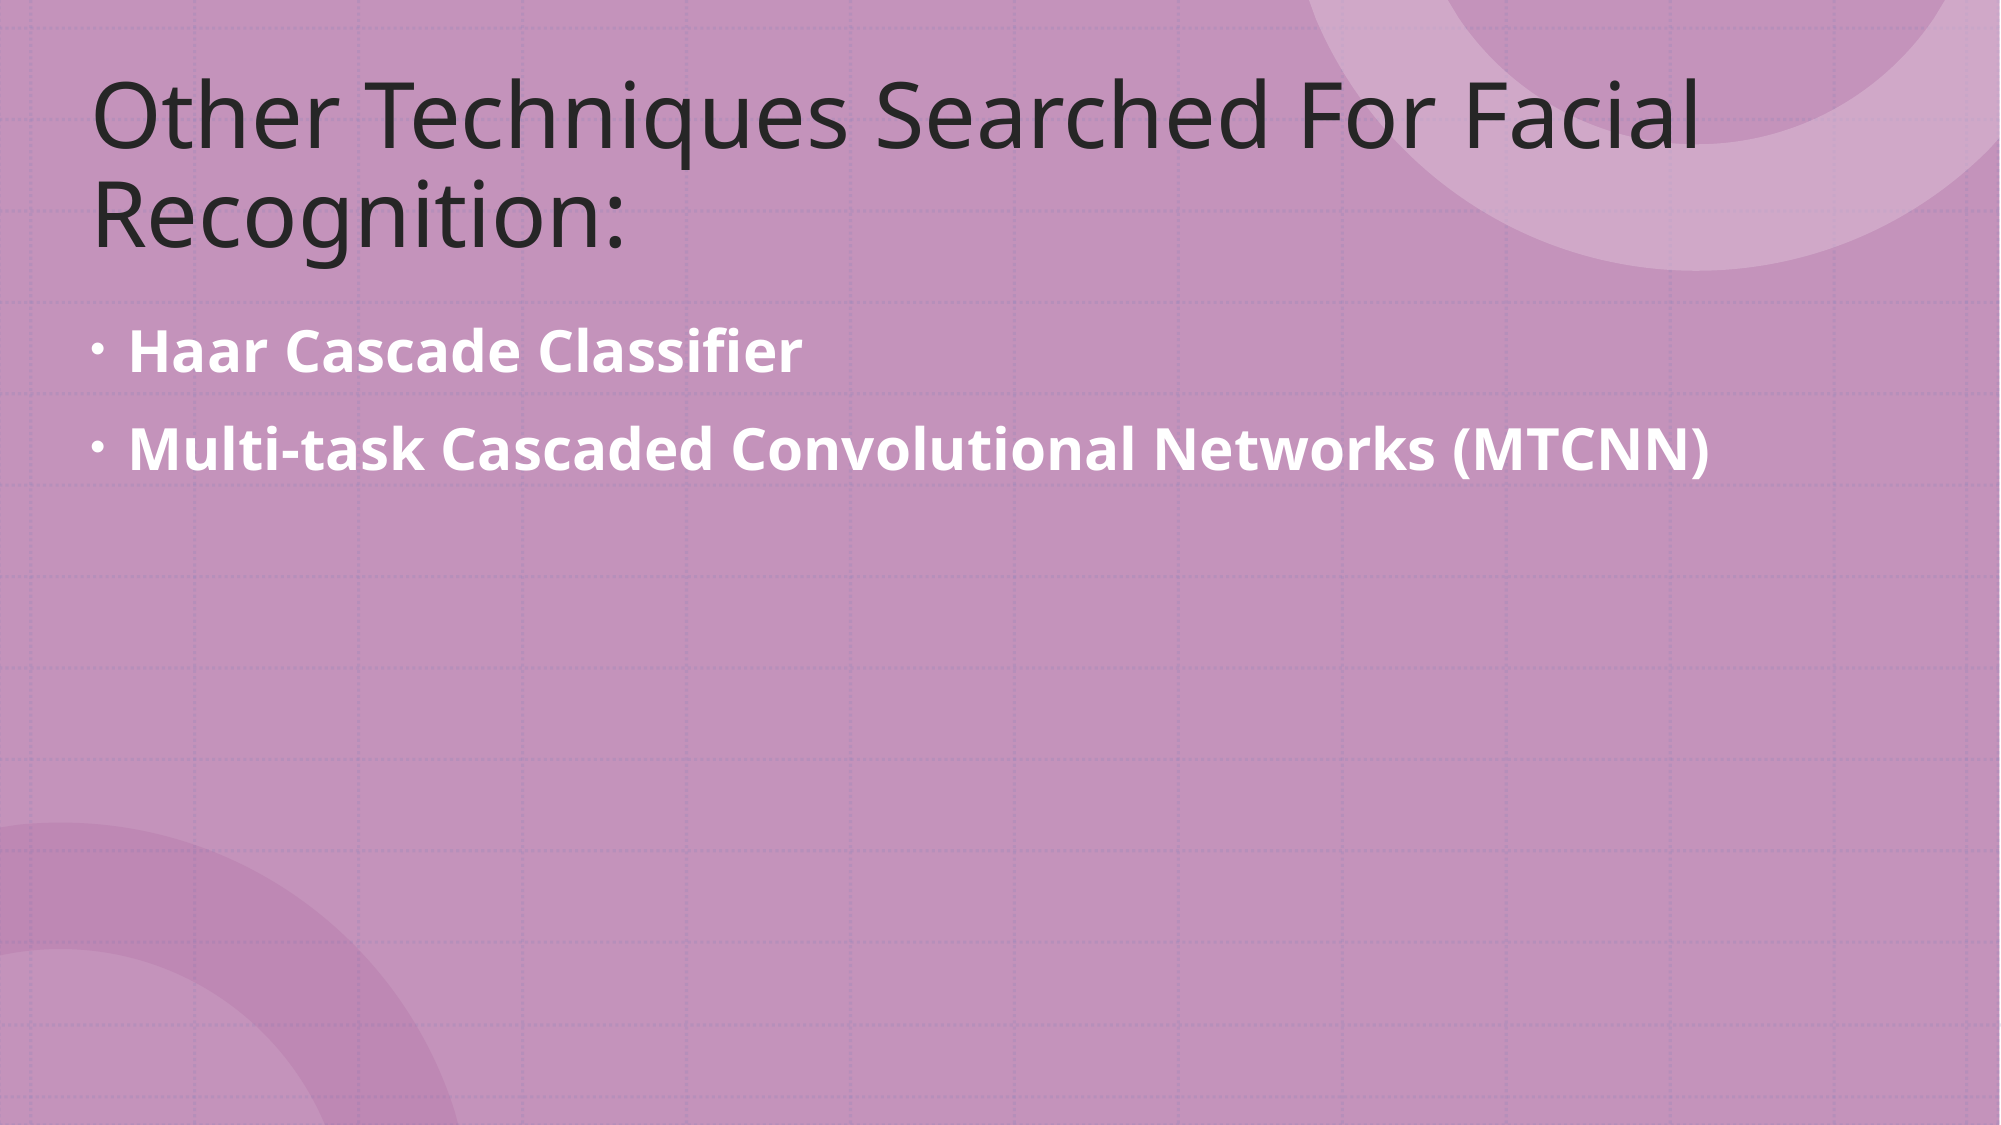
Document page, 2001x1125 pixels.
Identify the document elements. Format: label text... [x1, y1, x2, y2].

title Other Techniques Searched For Facial Recognition: [75, 59, 1834, 278]
list Haar Cascade Classifier Multi-task Cascaded Convolutional Networks (MTCNN) [75, 299, 1834, 1014]
